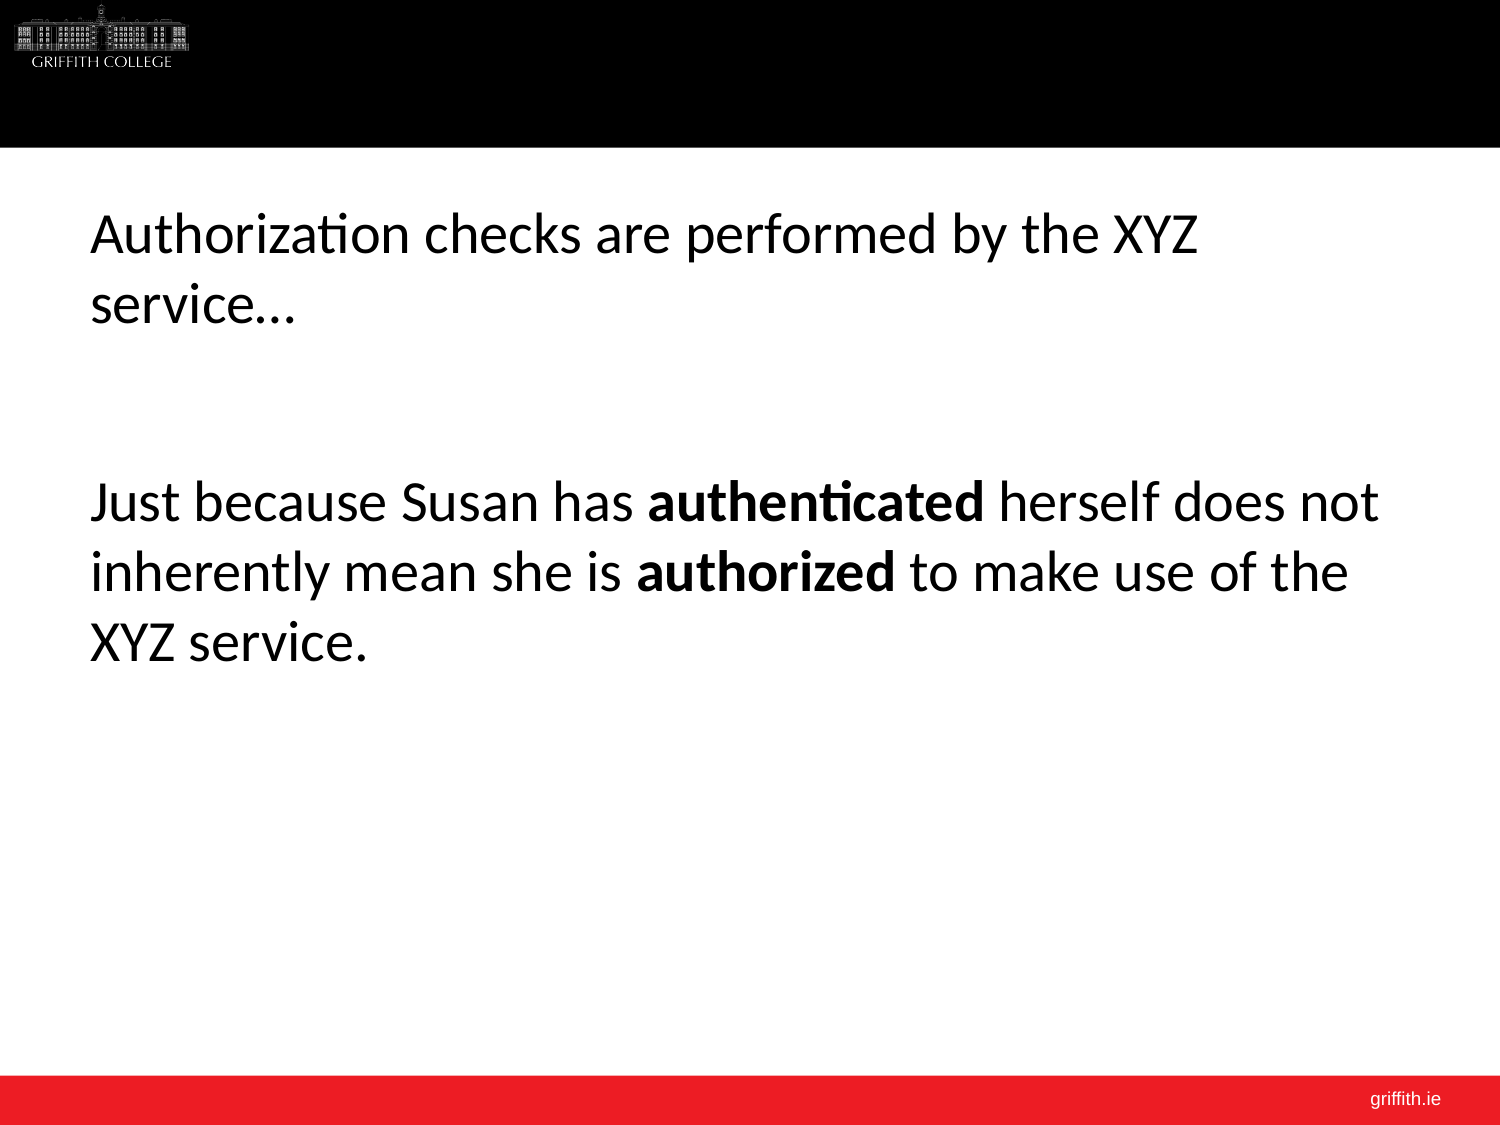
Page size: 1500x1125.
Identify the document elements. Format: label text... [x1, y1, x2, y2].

picture [0, 0, 206, 109]
text_box Authorization checks are performed by the XYZ service… Just because Susan has authenticated herself does not inherently mean she is authorized to make use of the XYZ service. [74, 187, 1425, 694]
